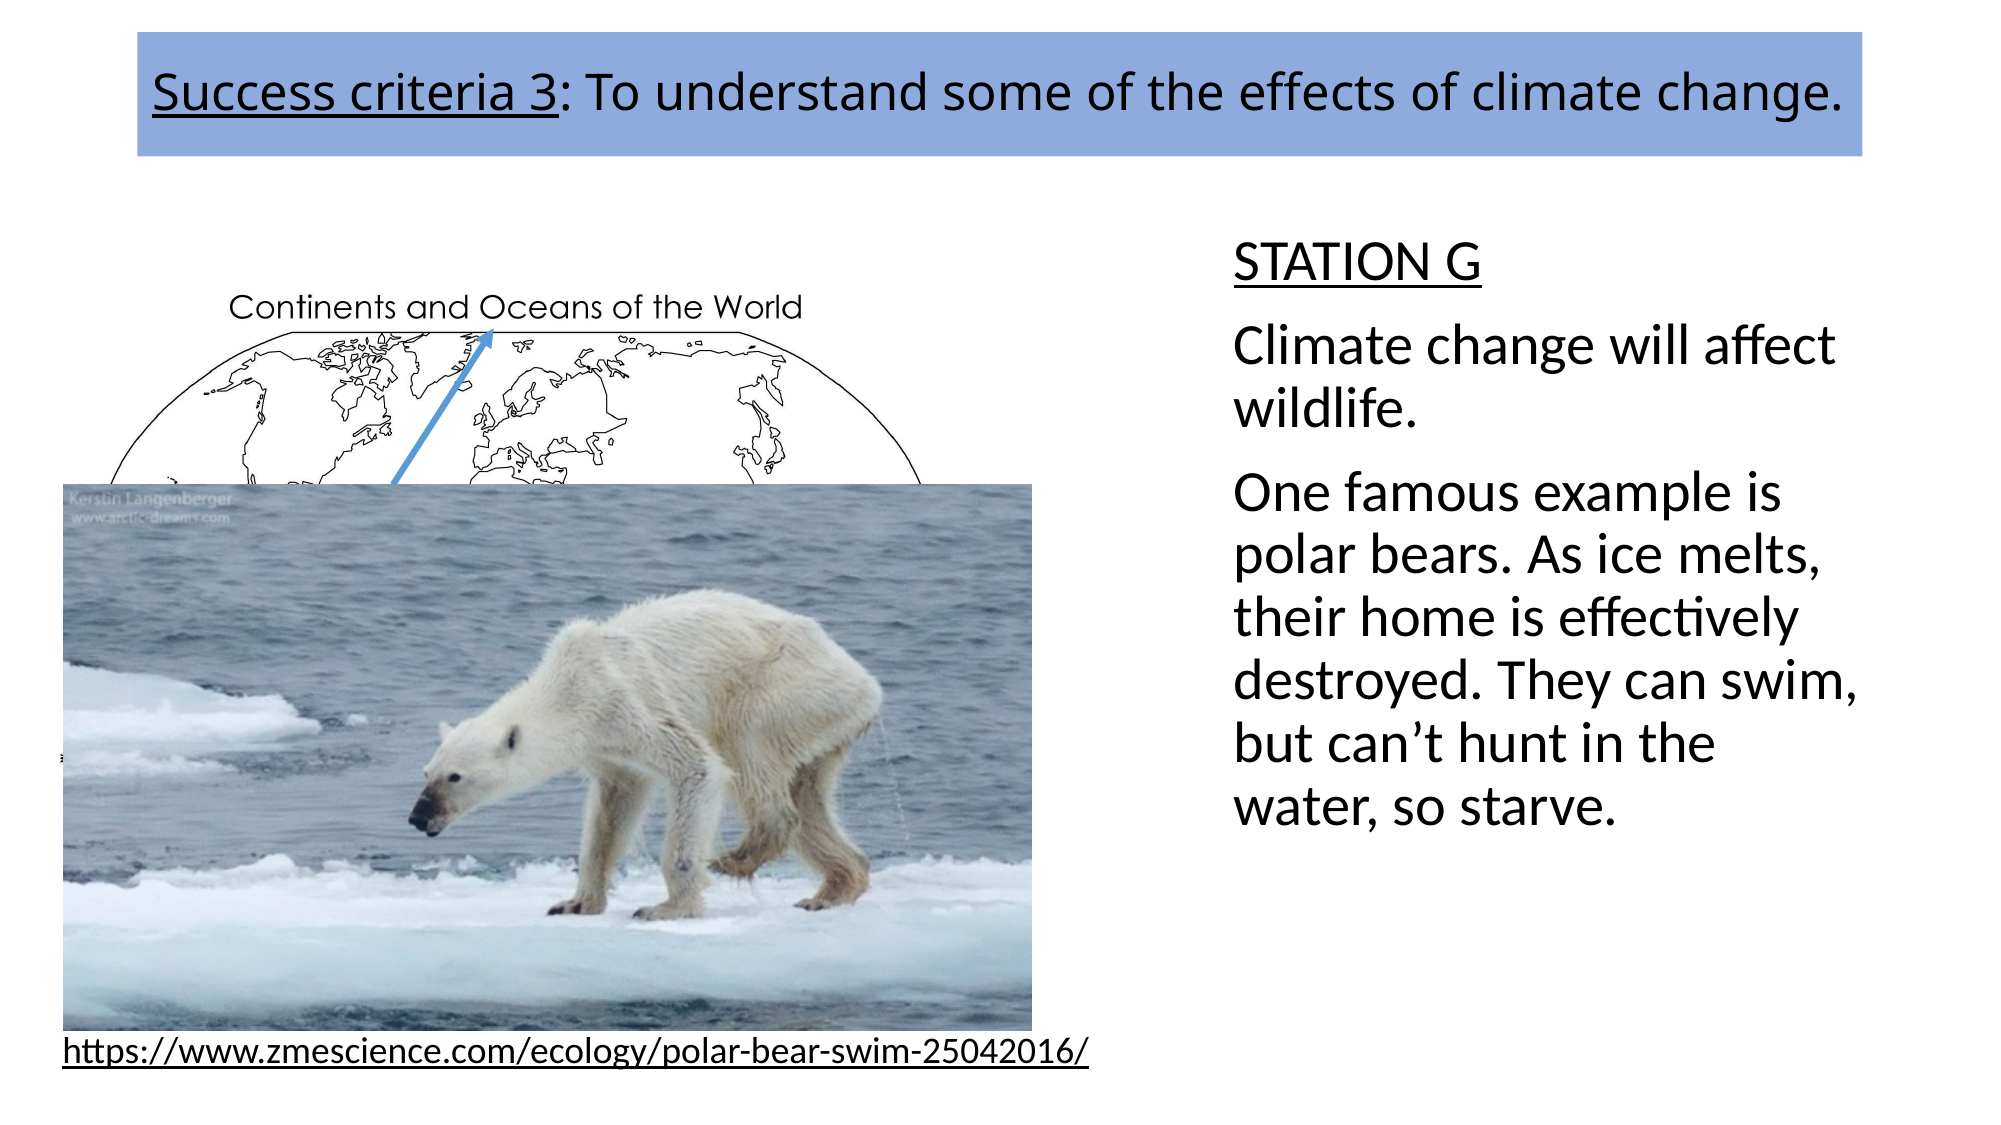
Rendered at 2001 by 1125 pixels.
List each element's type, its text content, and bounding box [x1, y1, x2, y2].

list STATION G Climate change will affect wildlife. One famous example is polar bears. As ice melts, their home is effectively destroyed. They can swim, but can’t hunt in the water, so starve. [1218, 223, 1885, 1125]
text_box https://www.zmescience.com/ecology/polar-bear-swim-25042016/ [47, 1018, 1146, 1079]
title Success criteria 3: To understand some of the effects of climate change. [137, 32, 1863, 157]
picture [31, 280, 1032, 1031]
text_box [392, 328, 494, 484]
